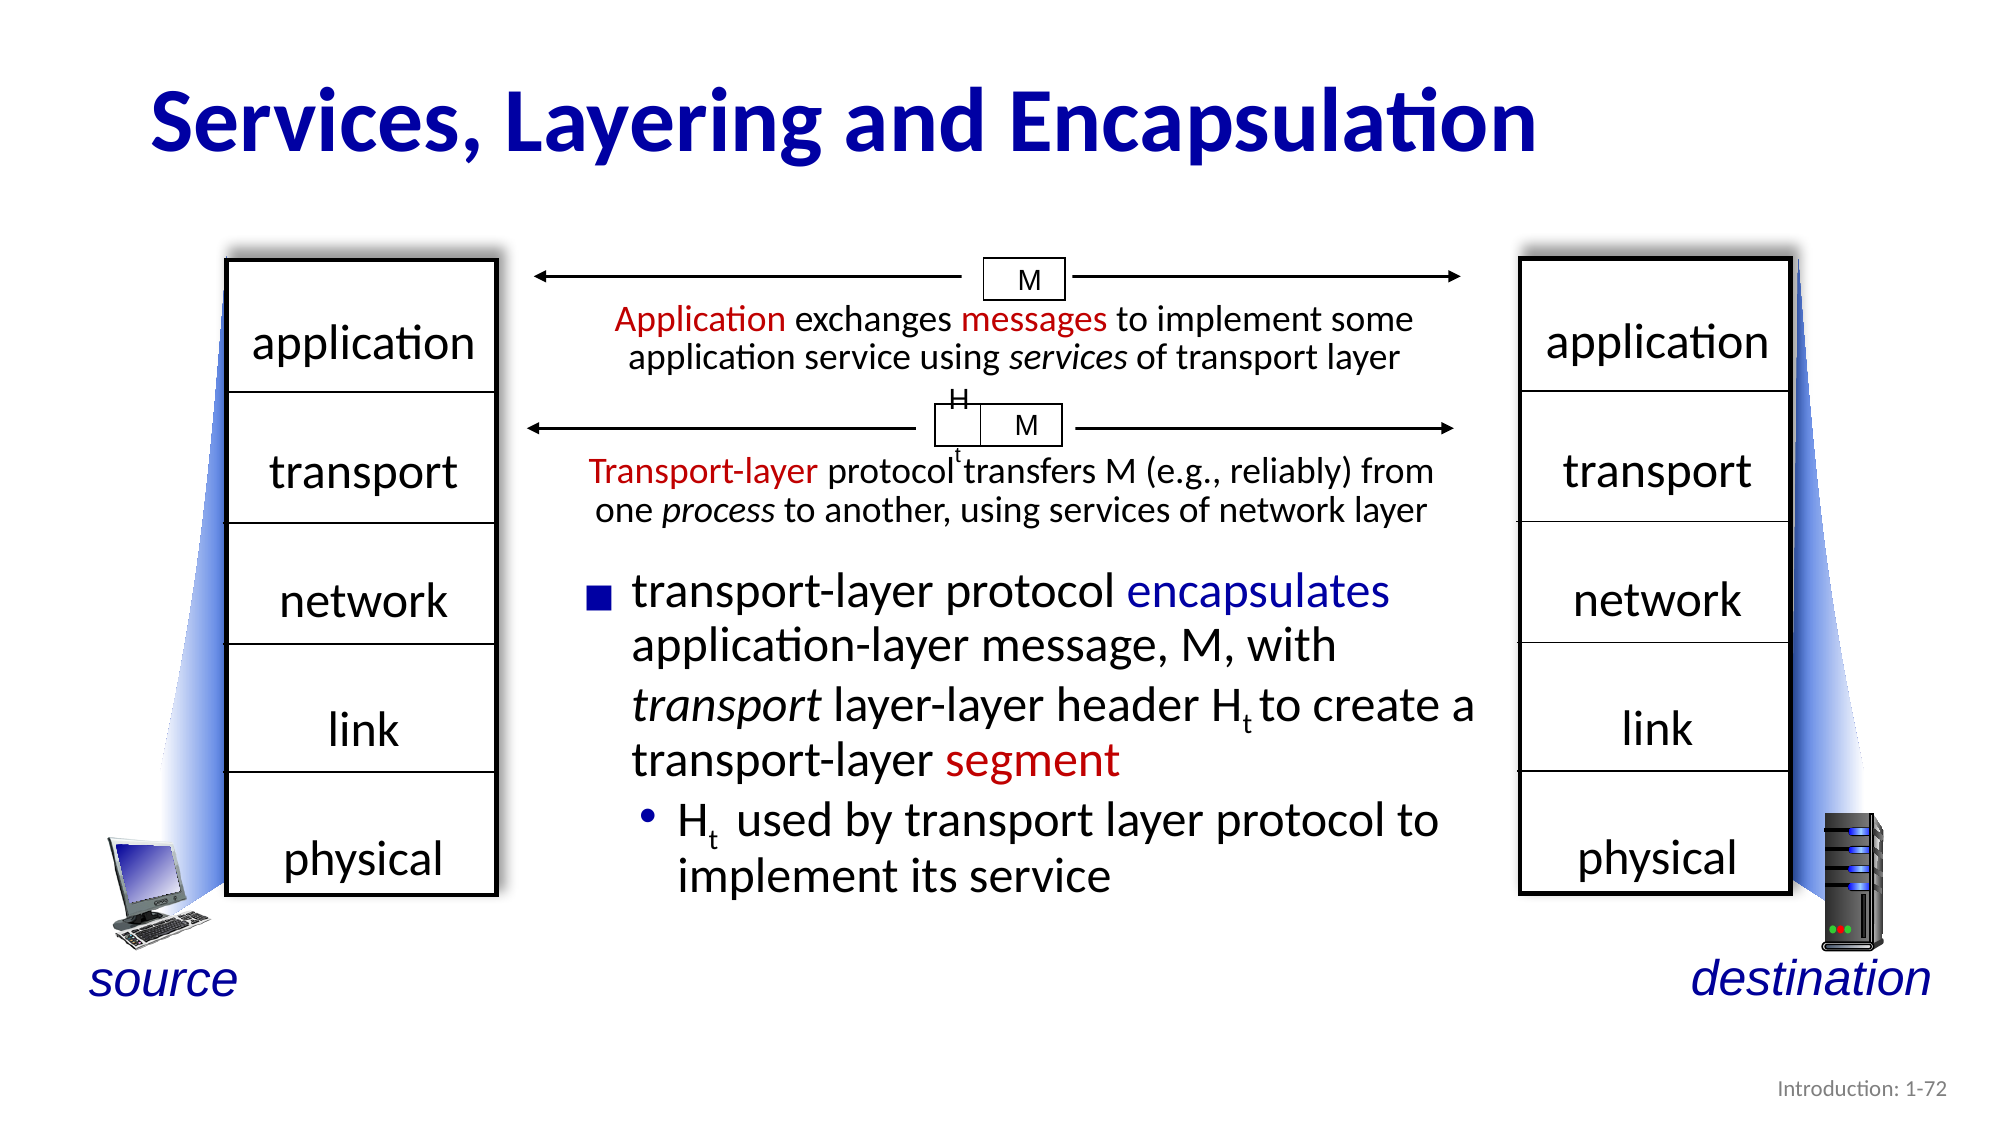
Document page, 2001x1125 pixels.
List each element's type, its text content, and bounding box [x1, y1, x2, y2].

text_box [1808, 383, 1865, 895]
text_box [1512, 231, 1803, 894]
text_box transport-layer protocol encapsulates application-layer message, M, with transport layer-layer header Ht to create a transport-layer segment Ht used by transport layer protocol to implement its service [567, 556, 1525, 911]
slide_number Introduction: 1-‹#› [1512, 1056, 1963, 1117]
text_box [526, 388, 1474, 539]
text_box Application exchanges messages to implement some application service using services of transport layer [553, 293, 1476, 385]
text_box [160, 423, 213, 830]
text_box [218, 232, 509, 896]
text_box destination [1675, 937, 1951, 1013]
title Services, Layering and Encapsulation [135, 47, 1861, 195]
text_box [533, 244, 1462, 309]
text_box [1821, 813, 1884, 951]
text_box source [73, 938, 255, 1014]
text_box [103, 832, 237, 960]
